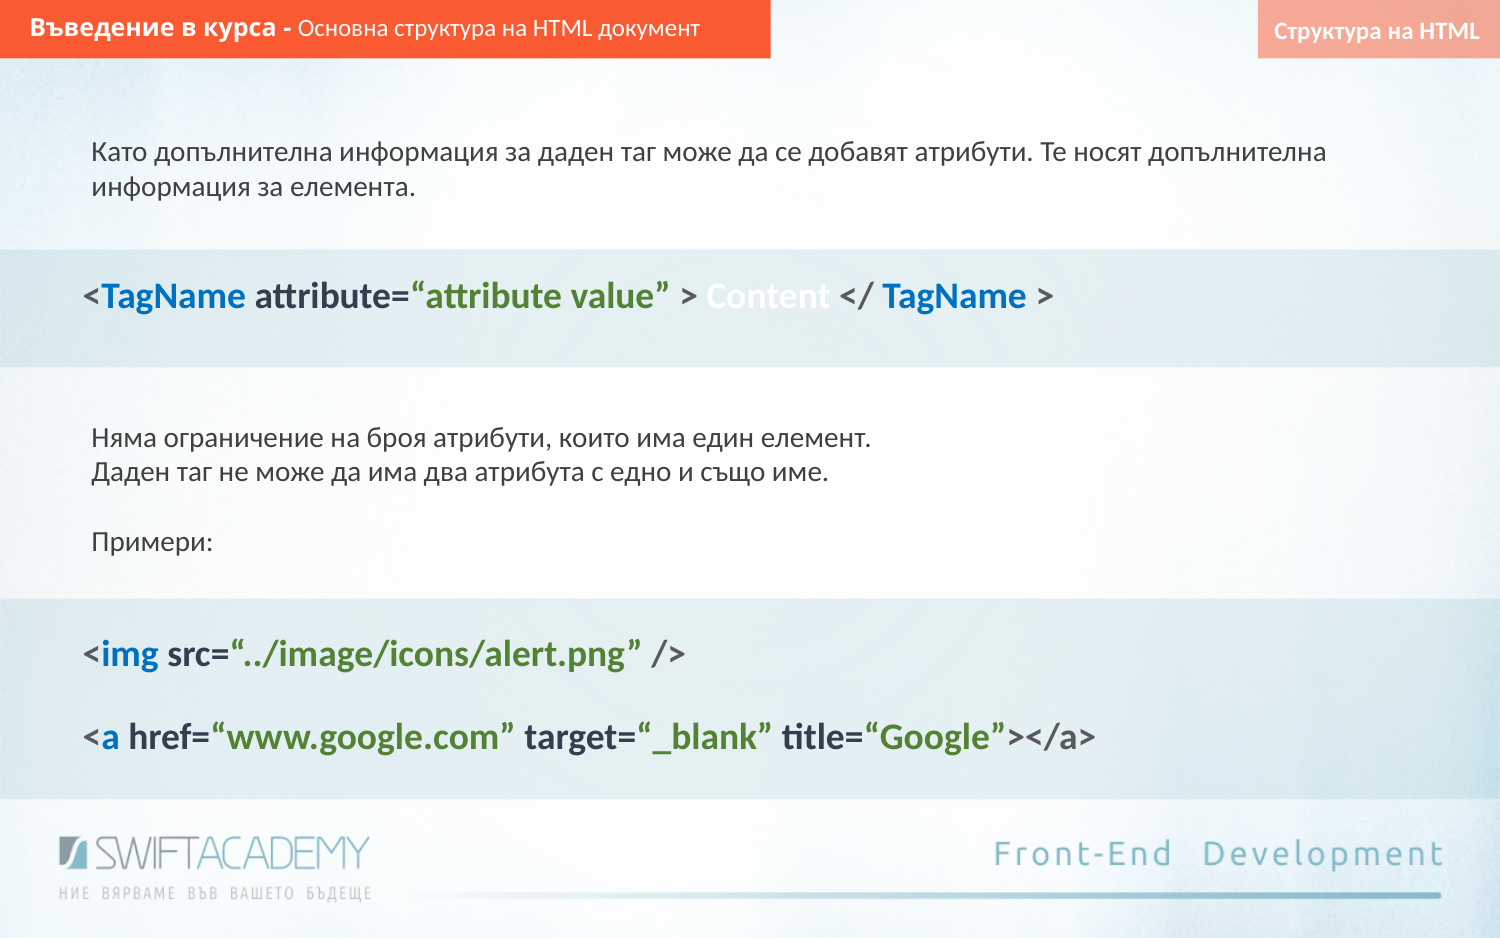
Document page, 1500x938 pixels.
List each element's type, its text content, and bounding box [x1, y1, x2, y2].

text_box Въведение в курса - Основна структура на HTML документ [14, 4, 786, 49]
text_box Няма ограничение на броя атрибути, които има един елемент. Даден таг не може да има два атрибута с едно и също име. Примери: [76, 410, 1437, 565]
text_box [0, 598, 1500, 800]
text_box <img src=“../image/icons/alert.png” /> [67, 621, 703, 682]
text_box <TagName attribute=“attribute value” > Content </ TagName > [67, 263, 1128, 323]
text_box [1257, 0, 1500, 59]
text_box [0, 248, 1500, 368]
text_box [0, 0, 772, 59]
text_box Като допълнителна информация за даден таг може да се добавят атрибути. Те носят допълнителна информация за елемента. [76, 124, 1436, 210]
text_box <a href=“www.google.com” target=“_blank” title=“Google”></a> [67, 704, 1128, 765]
text_box Структура на HTML [1257, 7, 1495, 53]
